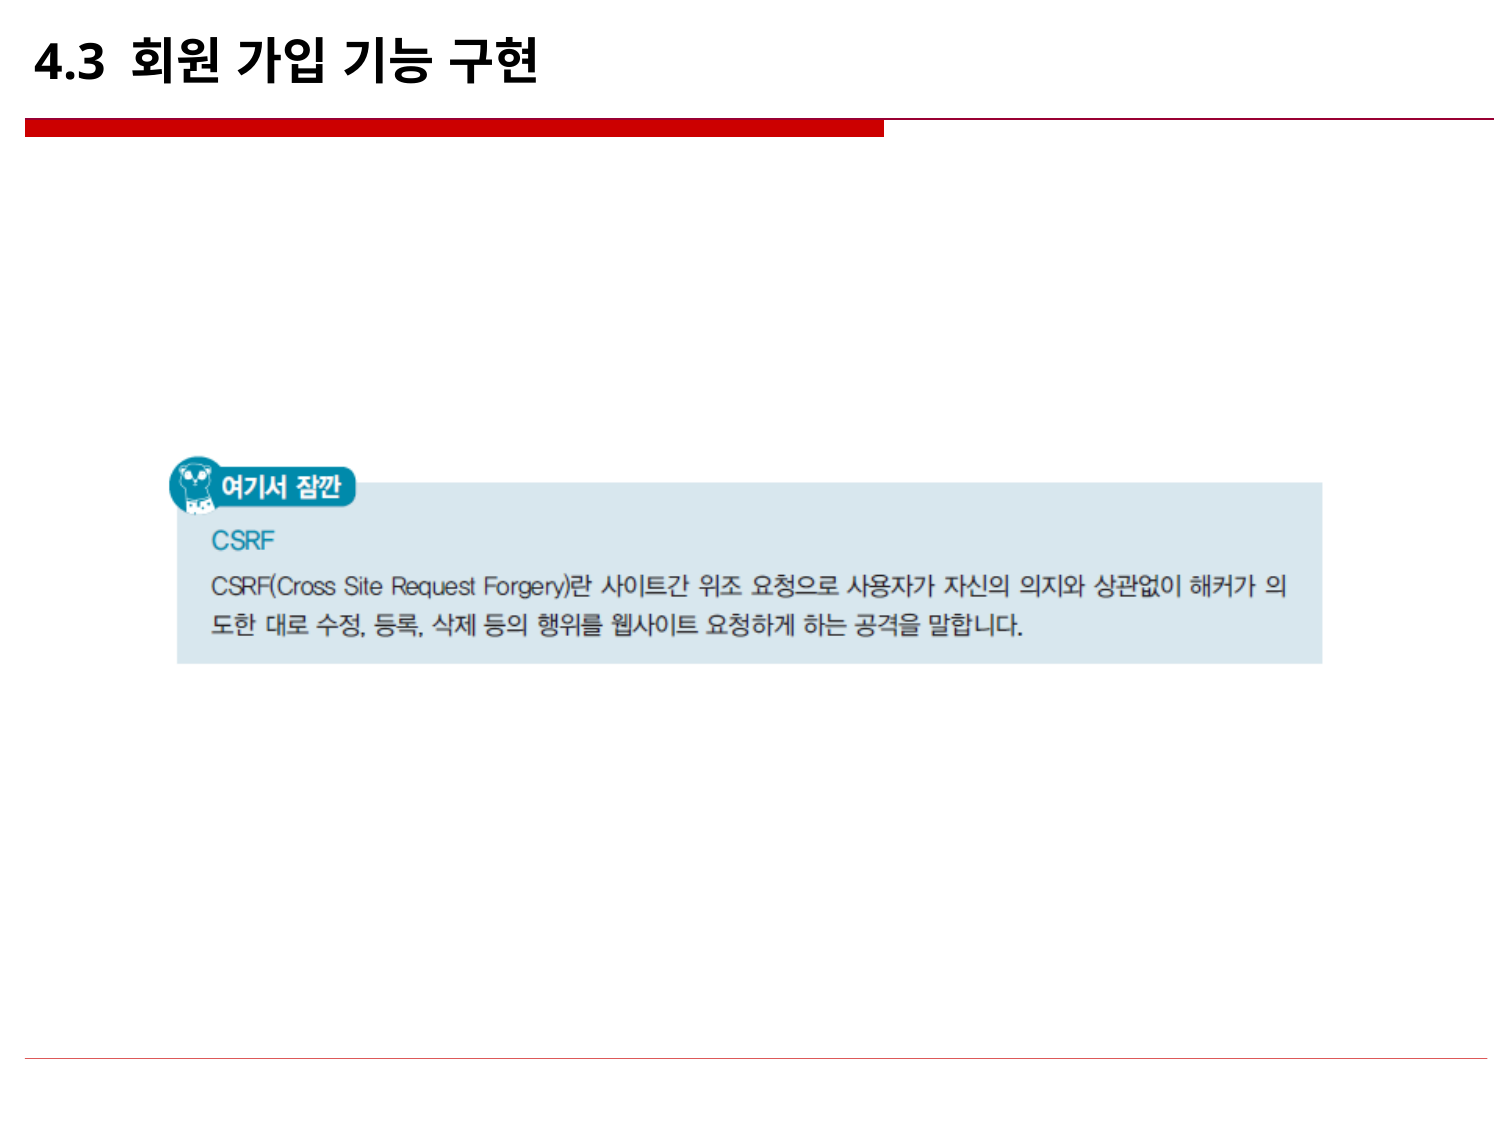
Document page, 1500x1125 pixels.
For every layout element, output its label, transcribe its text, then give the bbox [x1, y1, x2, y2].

picture [157, 438, 1343, 687]
title 4.3 회원 가입 기능 구현 [19, 23, 1370, 96]
